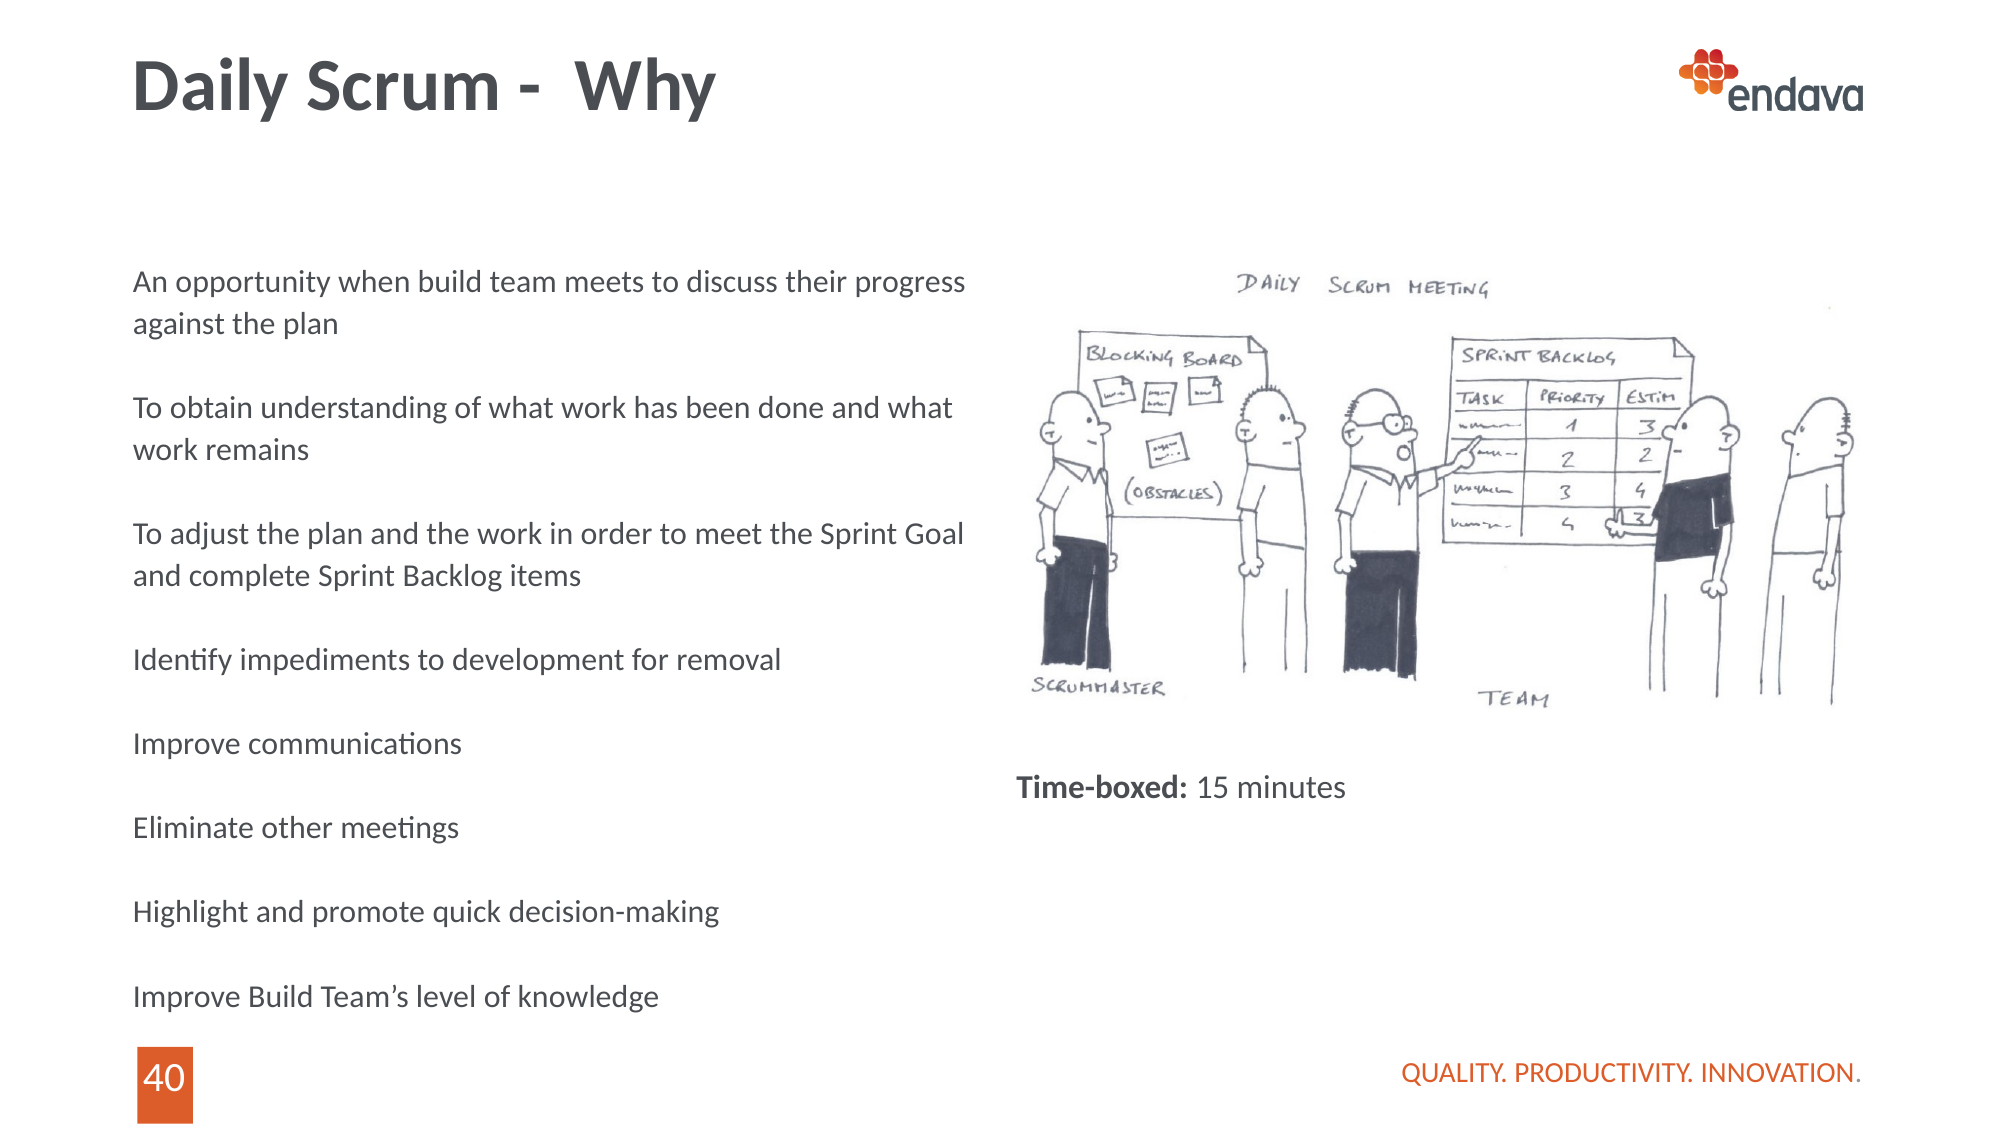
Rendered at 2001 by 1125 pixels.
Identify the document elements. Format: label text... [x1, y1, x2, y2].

text_box Time-boxed: 15 minutes [1001, 758, 1467, 813]
title Daily Scrum - Why [132, 38, 1530, 218]
list An opportunity when build team meets to discuss their progress against the plan To obtain understanding of what work has been done and what work remains To adjust the plan and the work in order to meet the Sprint Goal and complete Sprint Backlog items Identify impediments to development for removal Improve communications Eliminate other meetings Highlight and promote quick decision-making Improve Build Team’s level of knowledge [132, 249, 985, 1022]
picture [1679, 49, 1863, 111]
slide_number QUALITY. PRODUCTIVITY. INNOVATION. [1252, 1040, 1863, 1101]
picture [1027, 265, 1863, 710]
